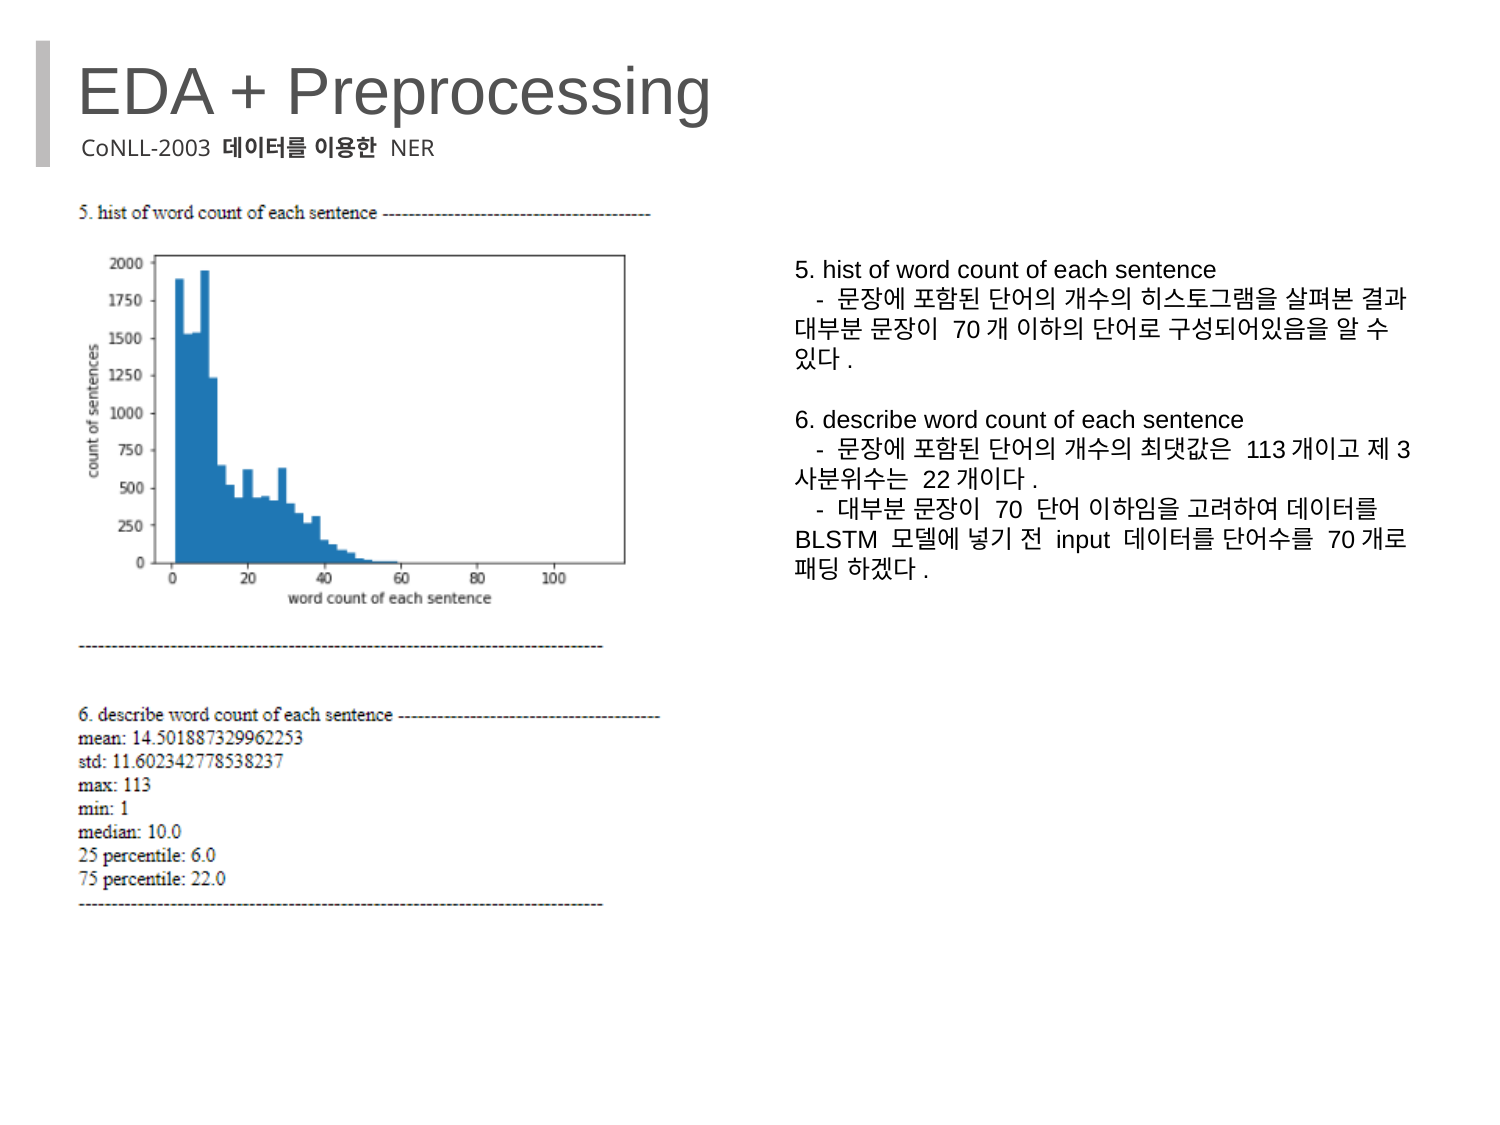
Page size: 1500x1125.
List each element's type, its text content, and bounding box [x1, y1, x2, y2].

text_box [35, 40, 50, 167]
text_box 5. hist of word count of each sentence - 문장에 포함된 단어의 개수의 히스토그램을 살펴본 결과 대부분 문장이 70개 이하의 단어로 구성되어있음을 알 수 있다. 6. describe word count of each sentence - 문장에 포함된 단어의 개수의 최댓값은 113개이고 제3 사분위수는 22개이다. - 대부분 문장이 70 단어 이하임을 고려하여 데이터를 BLSTM 모델에 넣기 전 input 데이터를 단어수를 70개로 패딩 하겠다. [779, 238, 1444, 825]
text_box EDA + Preprocessing [62, 40, 780, 137]
picture [65, 191, 754, 934]
text_box CoNLL-2003 데이터를 이용한 NER [66, 125, 888, 169]
